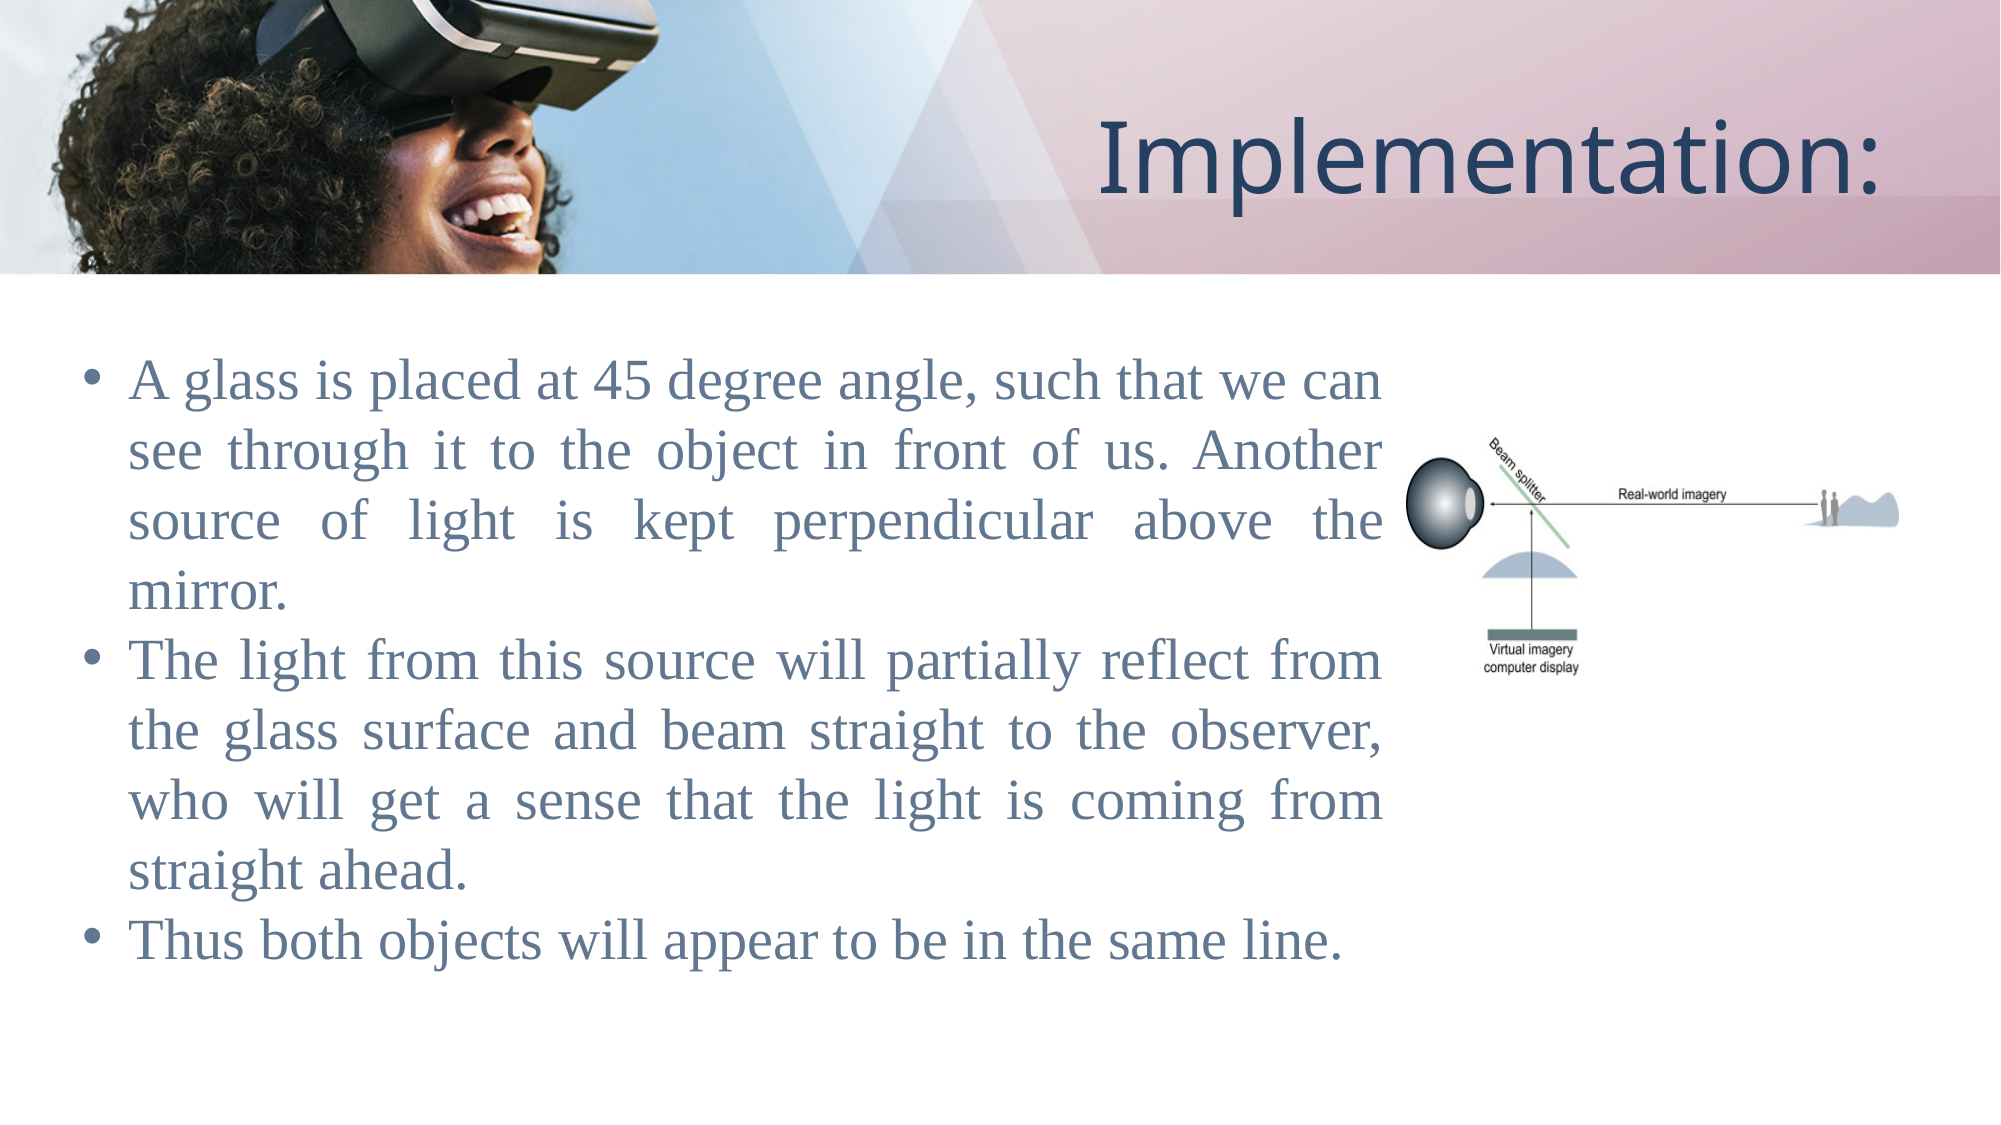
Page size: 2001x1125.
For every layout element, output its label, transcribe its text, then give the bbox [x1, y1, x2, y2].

title Implementation: [94, 70, 1899, 237]
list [1405, 435, 1899, 678]
text_box A glass is placed at 45 degree angle, such that we can see through it to the object in front of us. Another source of light is kept perpendicular above the mirror. The light from this source will partially reflect from the glass surface and beam straight to the observer, who will get a sense that the light is coming from straight ahead. Thus both objects will appear to be in the same line. [67, 333, 1399, 1049]
picture [0, 0, 2001, 1125]
